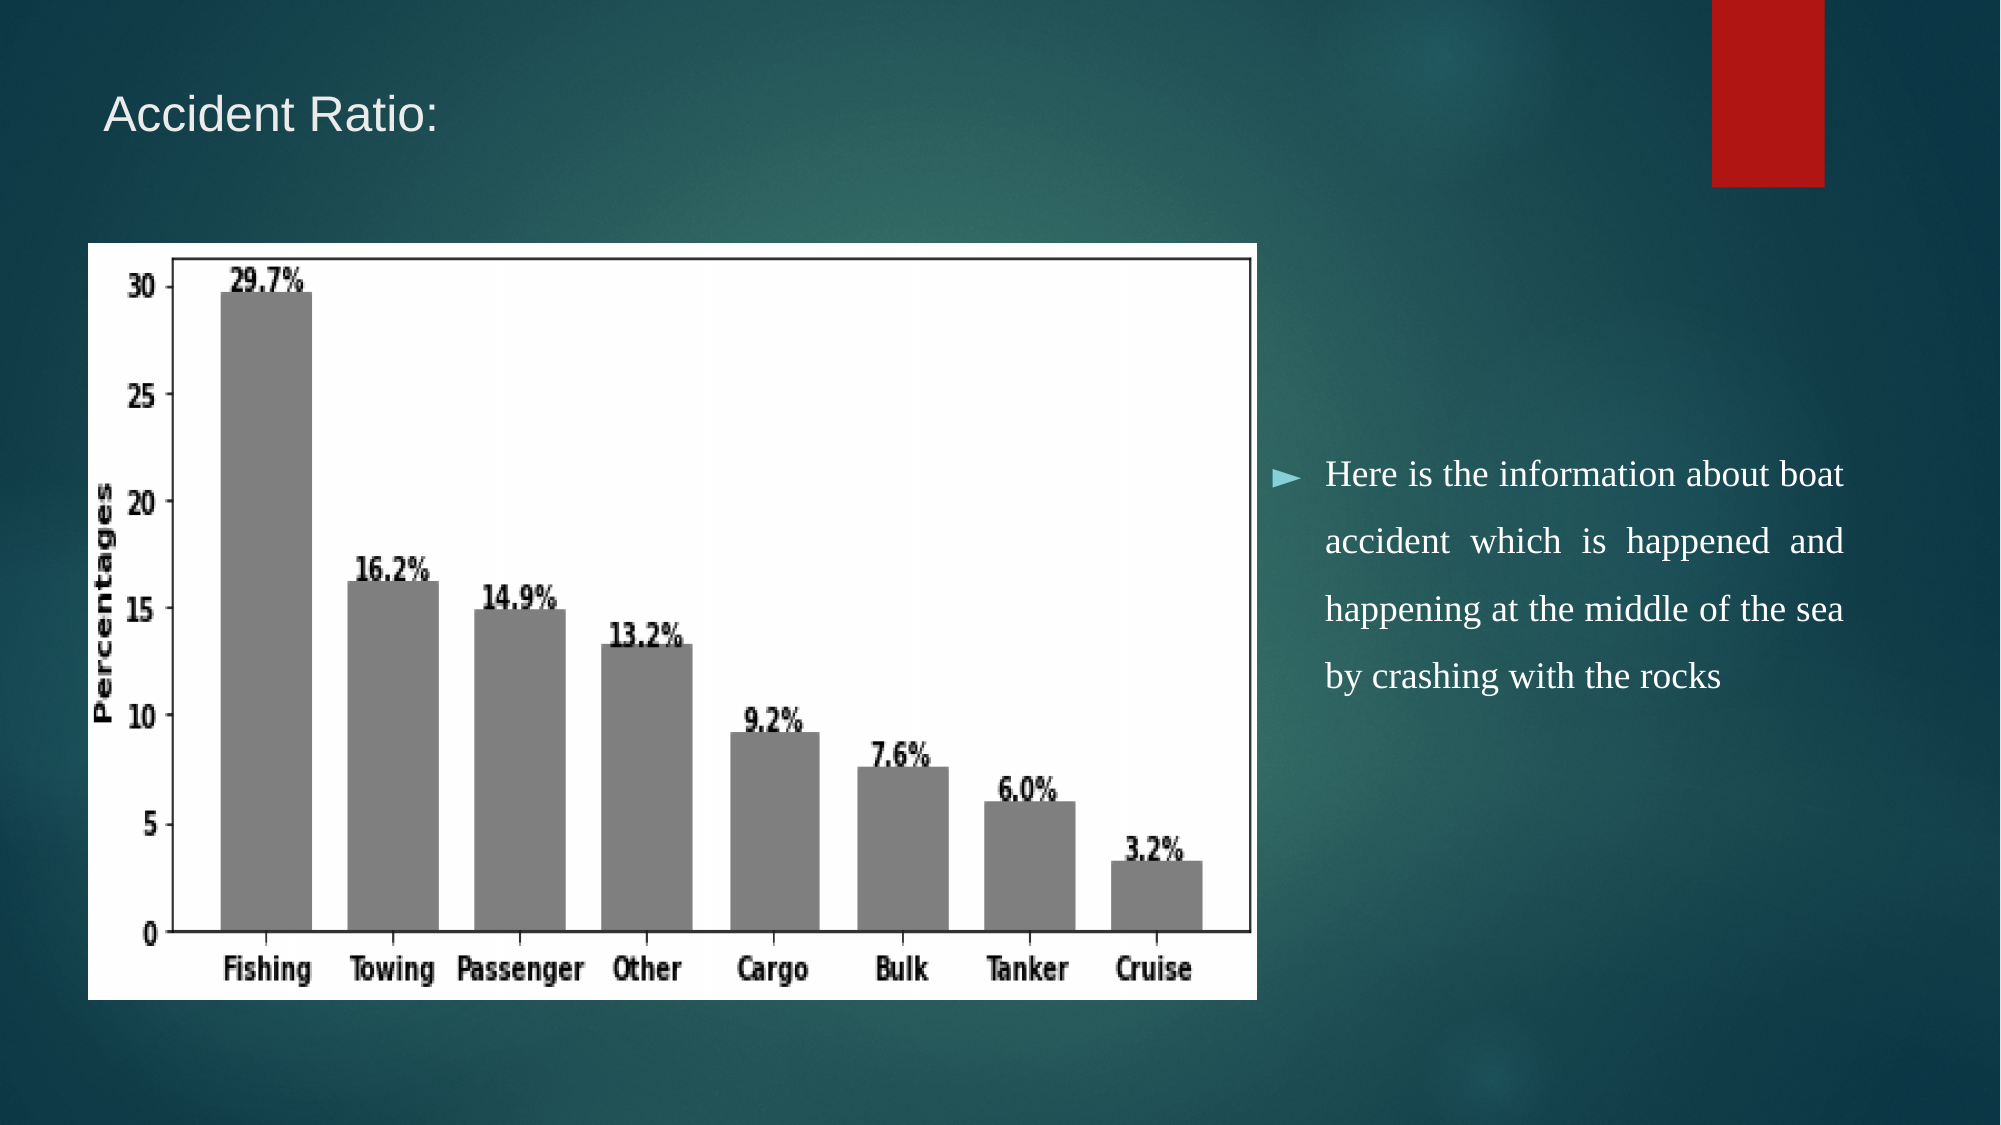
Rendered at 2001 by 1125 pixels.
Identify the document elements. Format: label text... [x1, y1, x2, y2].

list Here is the information about boat accident which is happened and happening at the middle of the sea by crashing with the rocks [1261, 264, 1860, 1000]
picture [0, 0, 2001, 1125]
title Accident Ratio: [88, 74, 466, 177]
